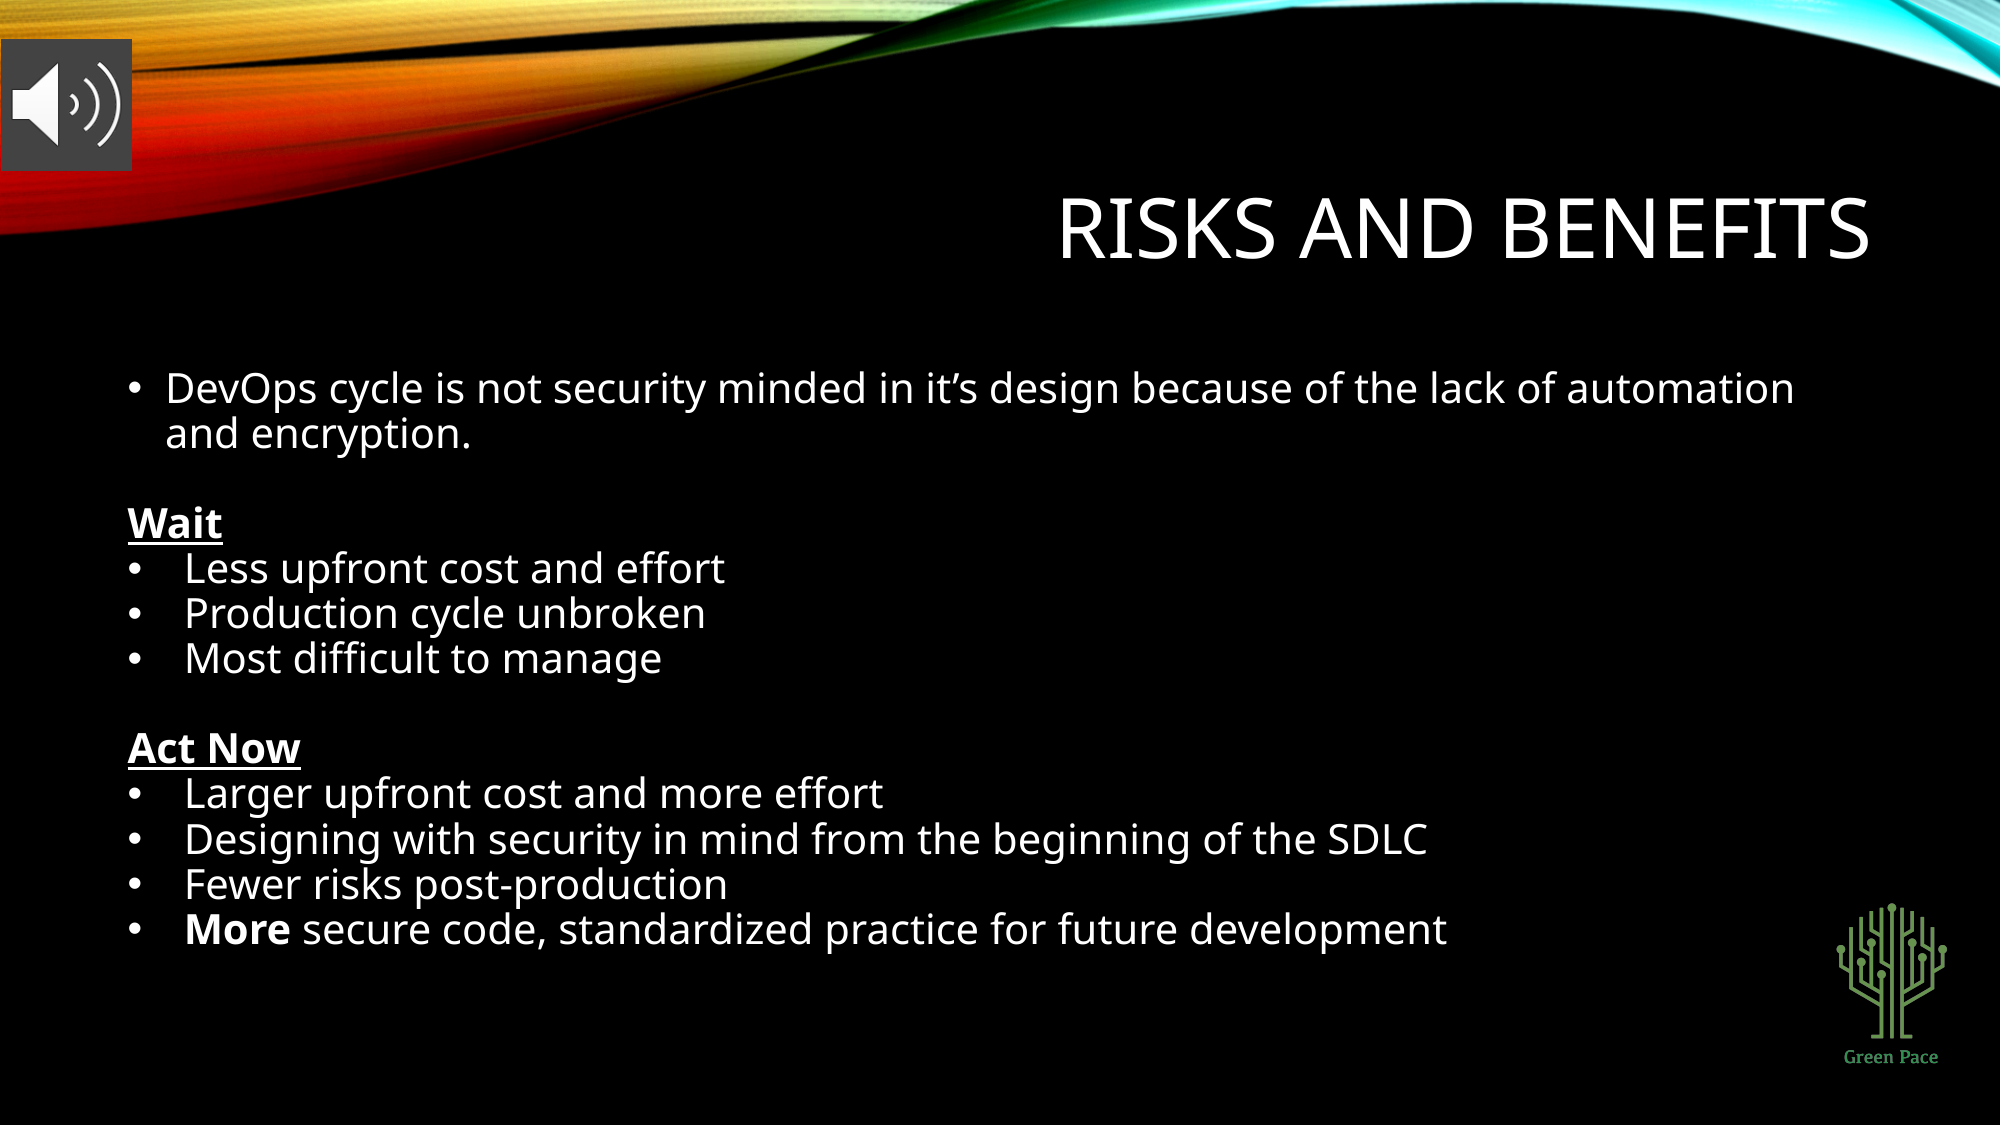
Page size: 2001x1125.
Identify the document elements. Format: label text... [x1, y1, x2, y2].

picture [1817, 892, 1964, 1082]
picture [0, 0, 2000, 237]
list DevOps cycle is not security minded in it’s design because of the lack of automation and encryption. Wait Less upfront cost and effort Production cycle unbroken Most difficult to manage Act Now Larger upfront cost and more effort Designing with security in mind from the beginning of the SDLC Fewer risks post-production More secure code, standardized practice for future development [112, 360, 1888, 1021]
title RISKS AND BENEFITS [474, 125, 1888, 338]
